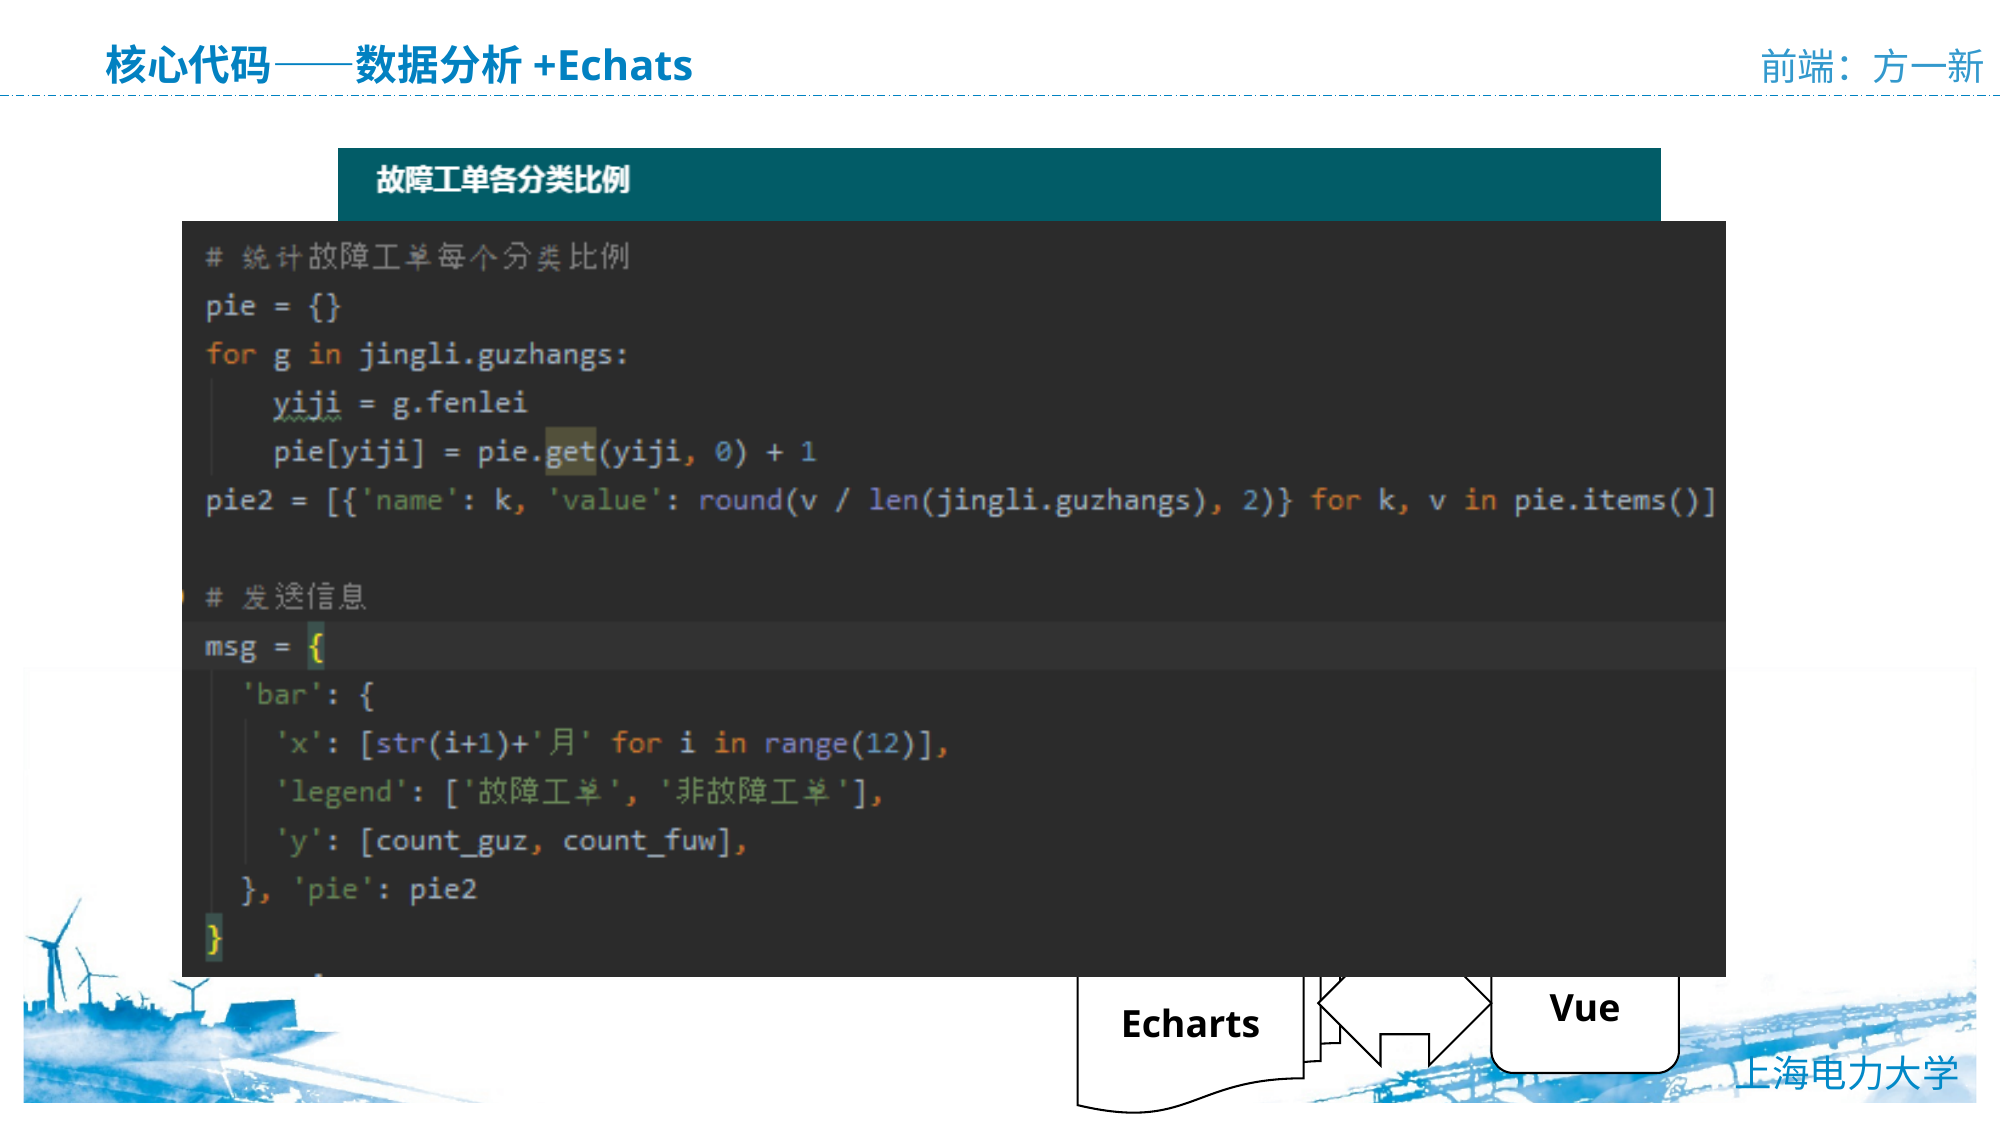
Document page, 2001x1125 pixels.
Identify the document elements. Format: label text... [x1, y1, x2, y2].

title 核心代码——数据分析+Echats [90, 22, 857, 112]
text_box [1077, 977, 1679, 1114]
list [338, 148, 1662, 221]
text_box 前端：方一新 [1549, 35, 2000, 95]
picture [23, 221, 1977, 1103]
